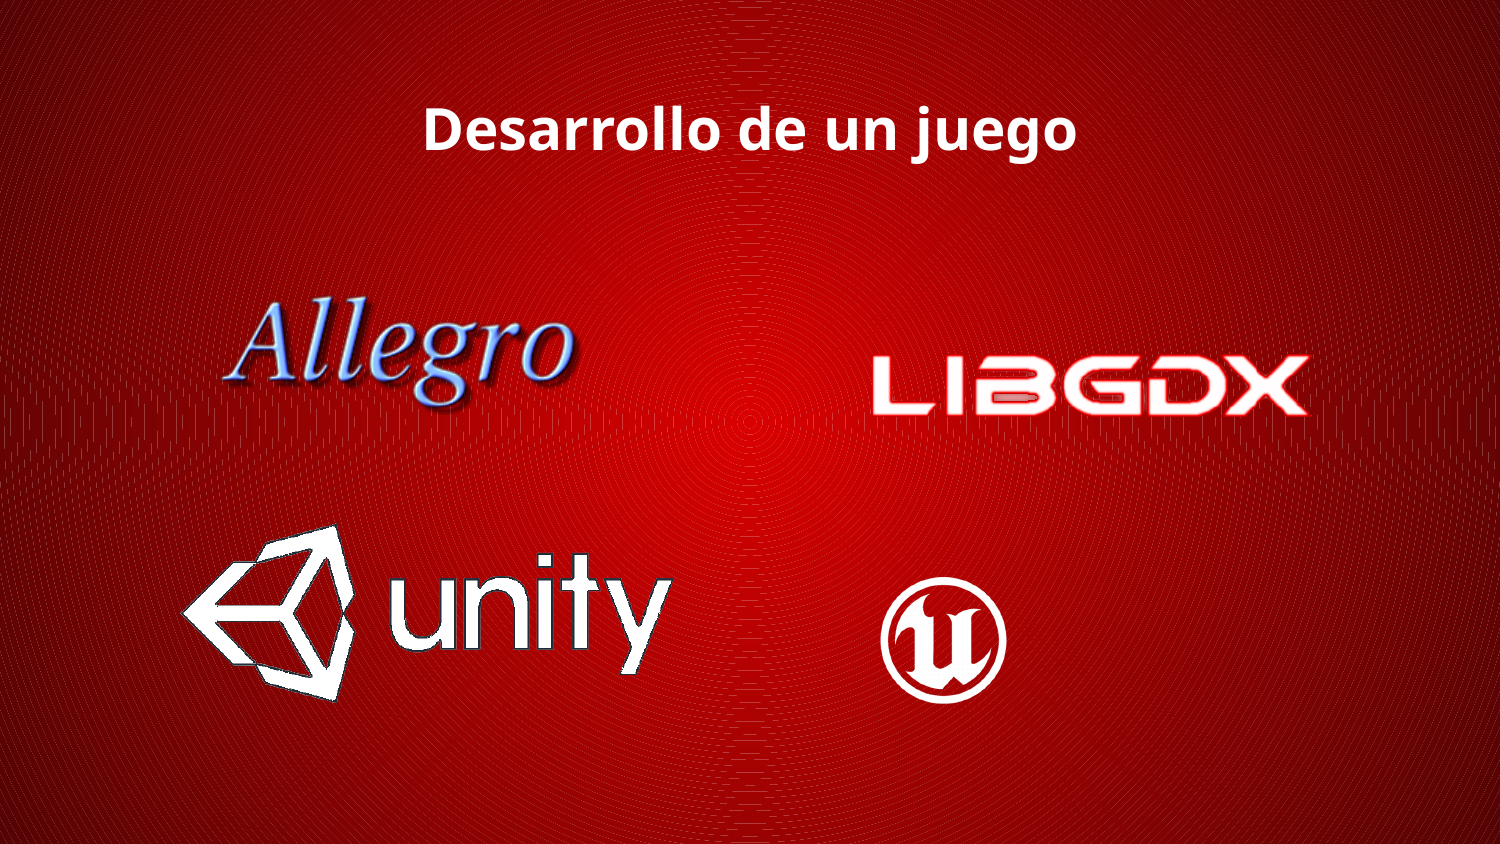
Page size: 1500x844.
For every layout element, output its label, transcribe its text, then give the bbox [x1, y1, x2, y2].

picture [220, 295, 582, 415]
picture [180, 523, 675, 703]
picture [816, 512, 1071, 768]
title Desarrollo de un juego [51, 76, 1449, 171]
picture [844, 252, 1339, 500]
